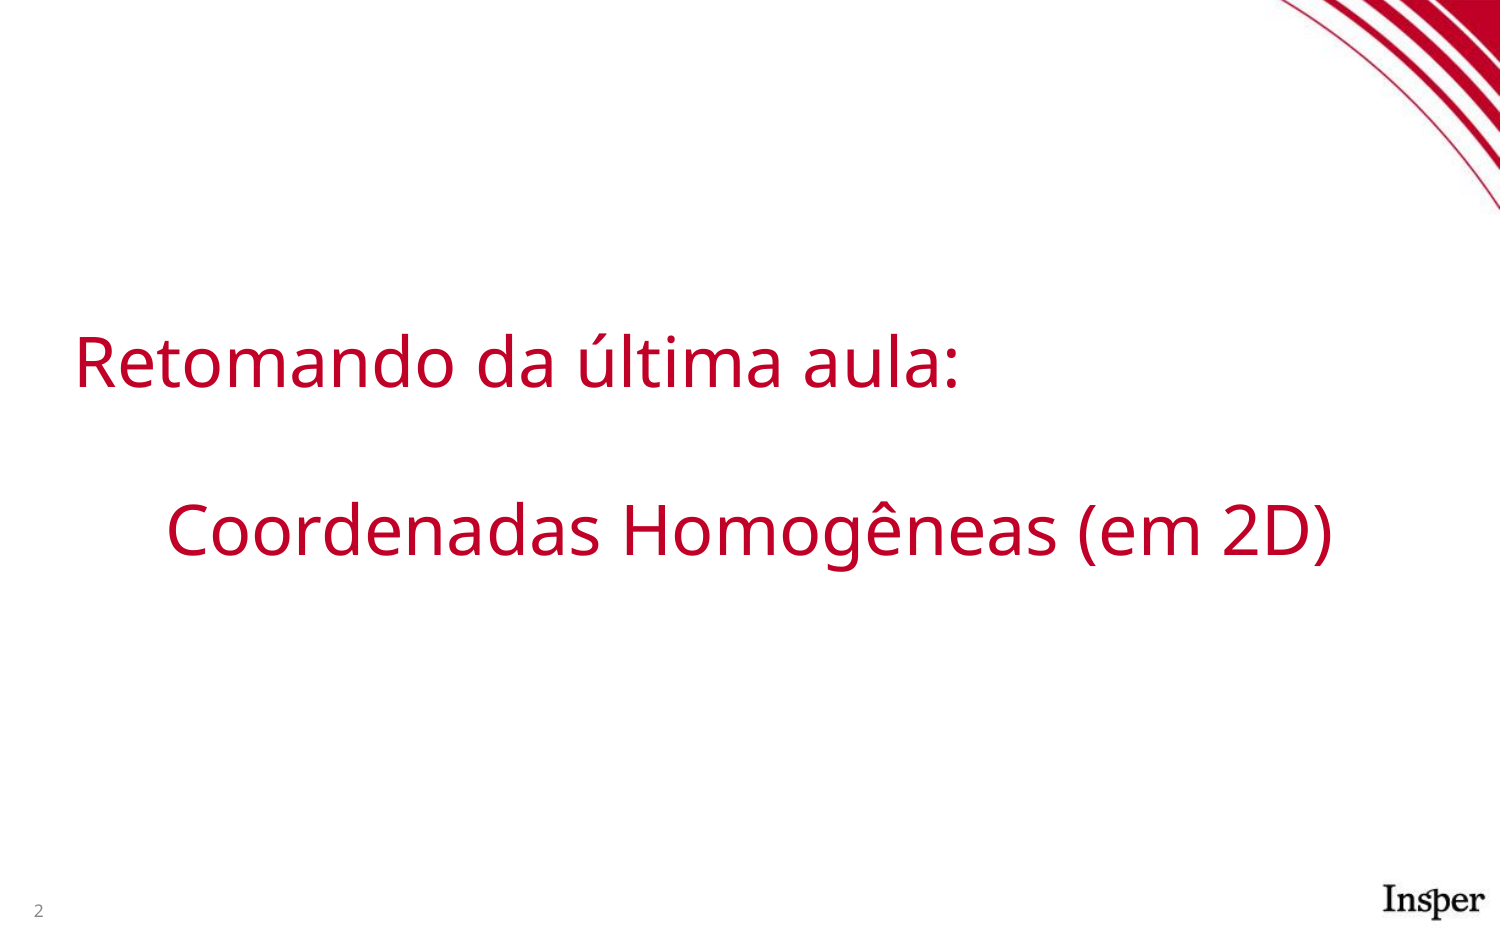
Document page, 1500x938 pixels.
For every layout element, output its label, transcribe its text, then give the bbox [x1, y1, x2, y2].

title Retomando da última aula: Coordenadas Homogêneas (em 2D) [58, 309, 1442, 628]
slide_number 2 [0, 887, 78, 938]
picture [249, 0, 1500, 938]
